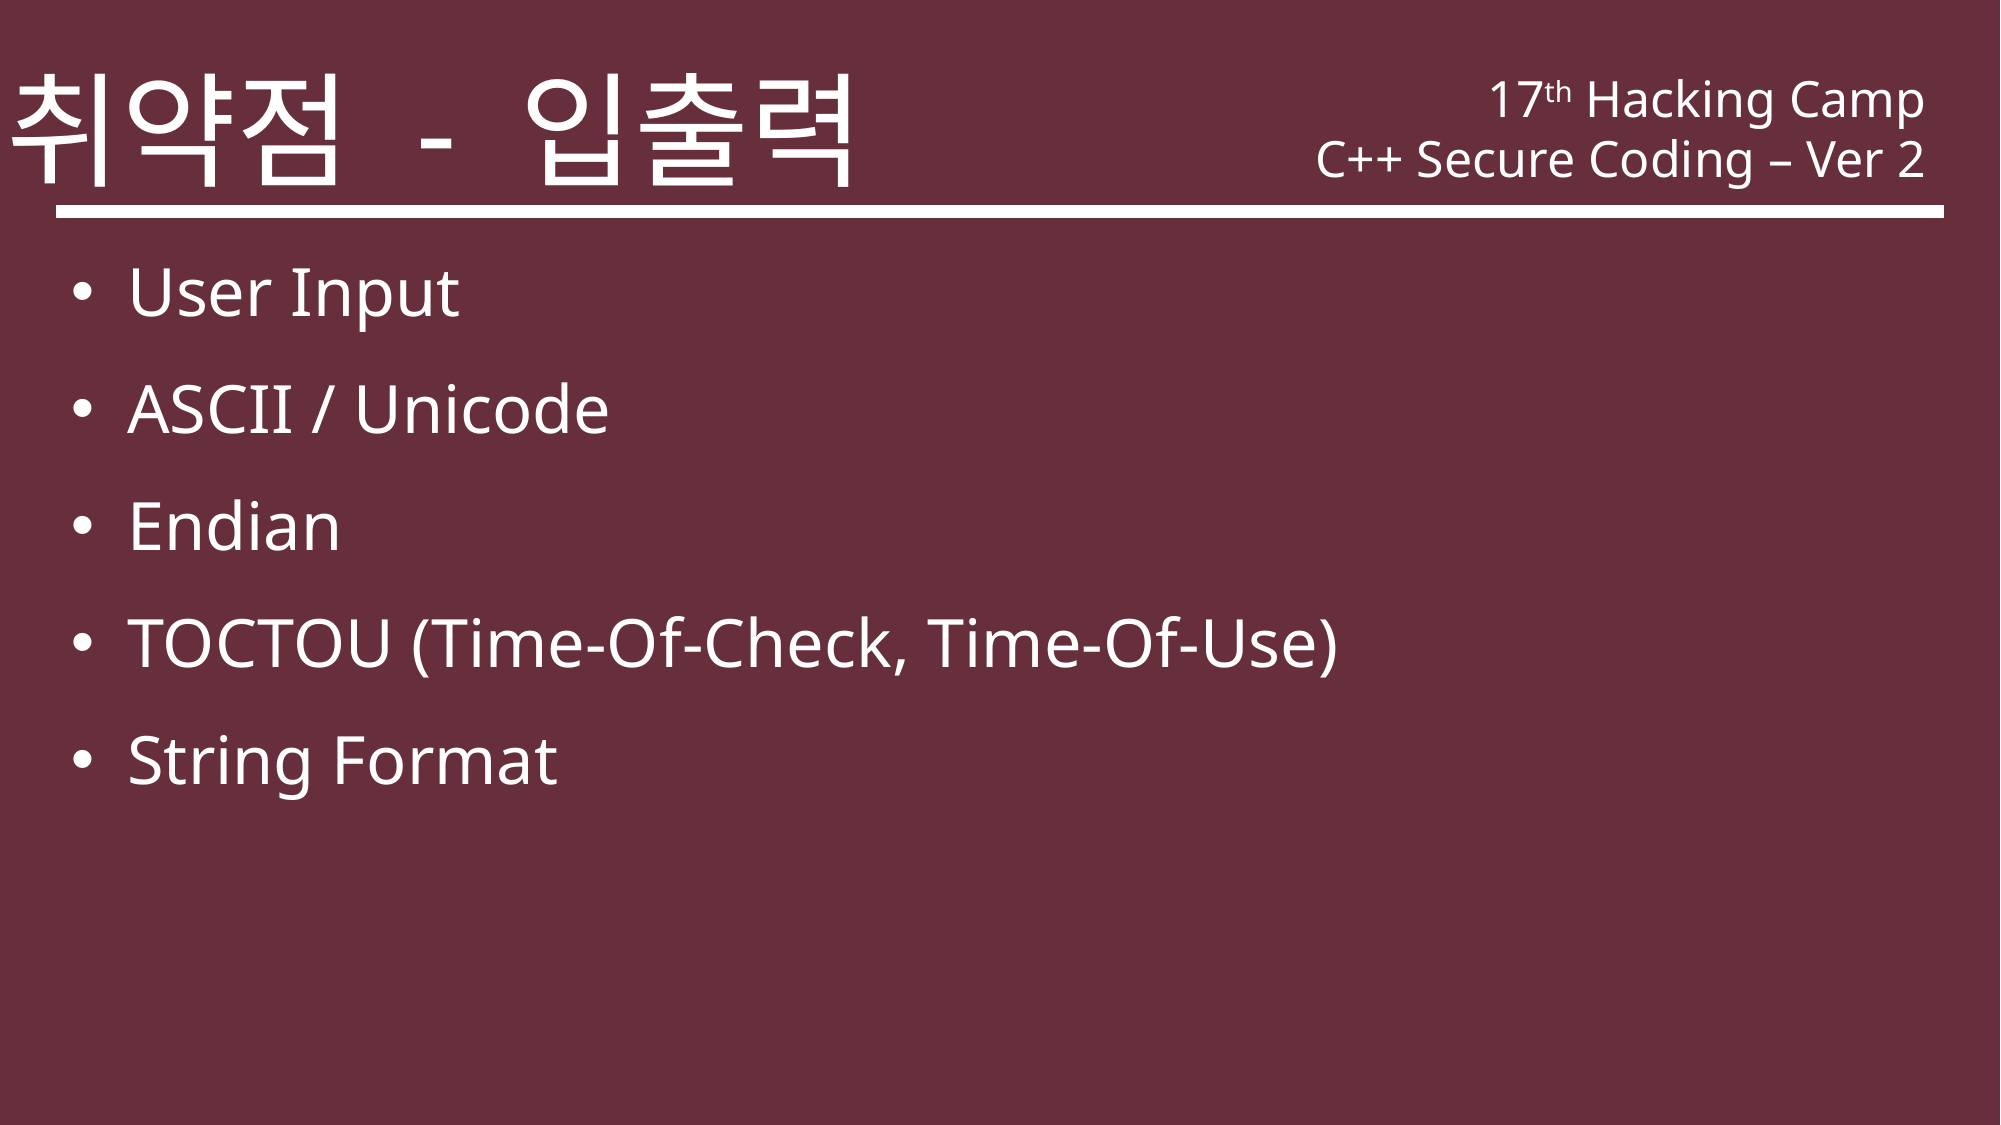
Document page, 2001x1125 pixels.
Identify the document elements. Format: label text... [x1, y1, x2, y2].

text_box 취약점 - 입출력 [0, 44, 880, 210]
text_box 17th Hacking Camp C++ Secure Coding – Ver 2 [1300, 59, 1942, 195]
text_box User Input ASCII / Unicode Endian TOCTOU (Time-Of-Check, Time-Of-Use) String Format [55, 226, 1945, 1075]
